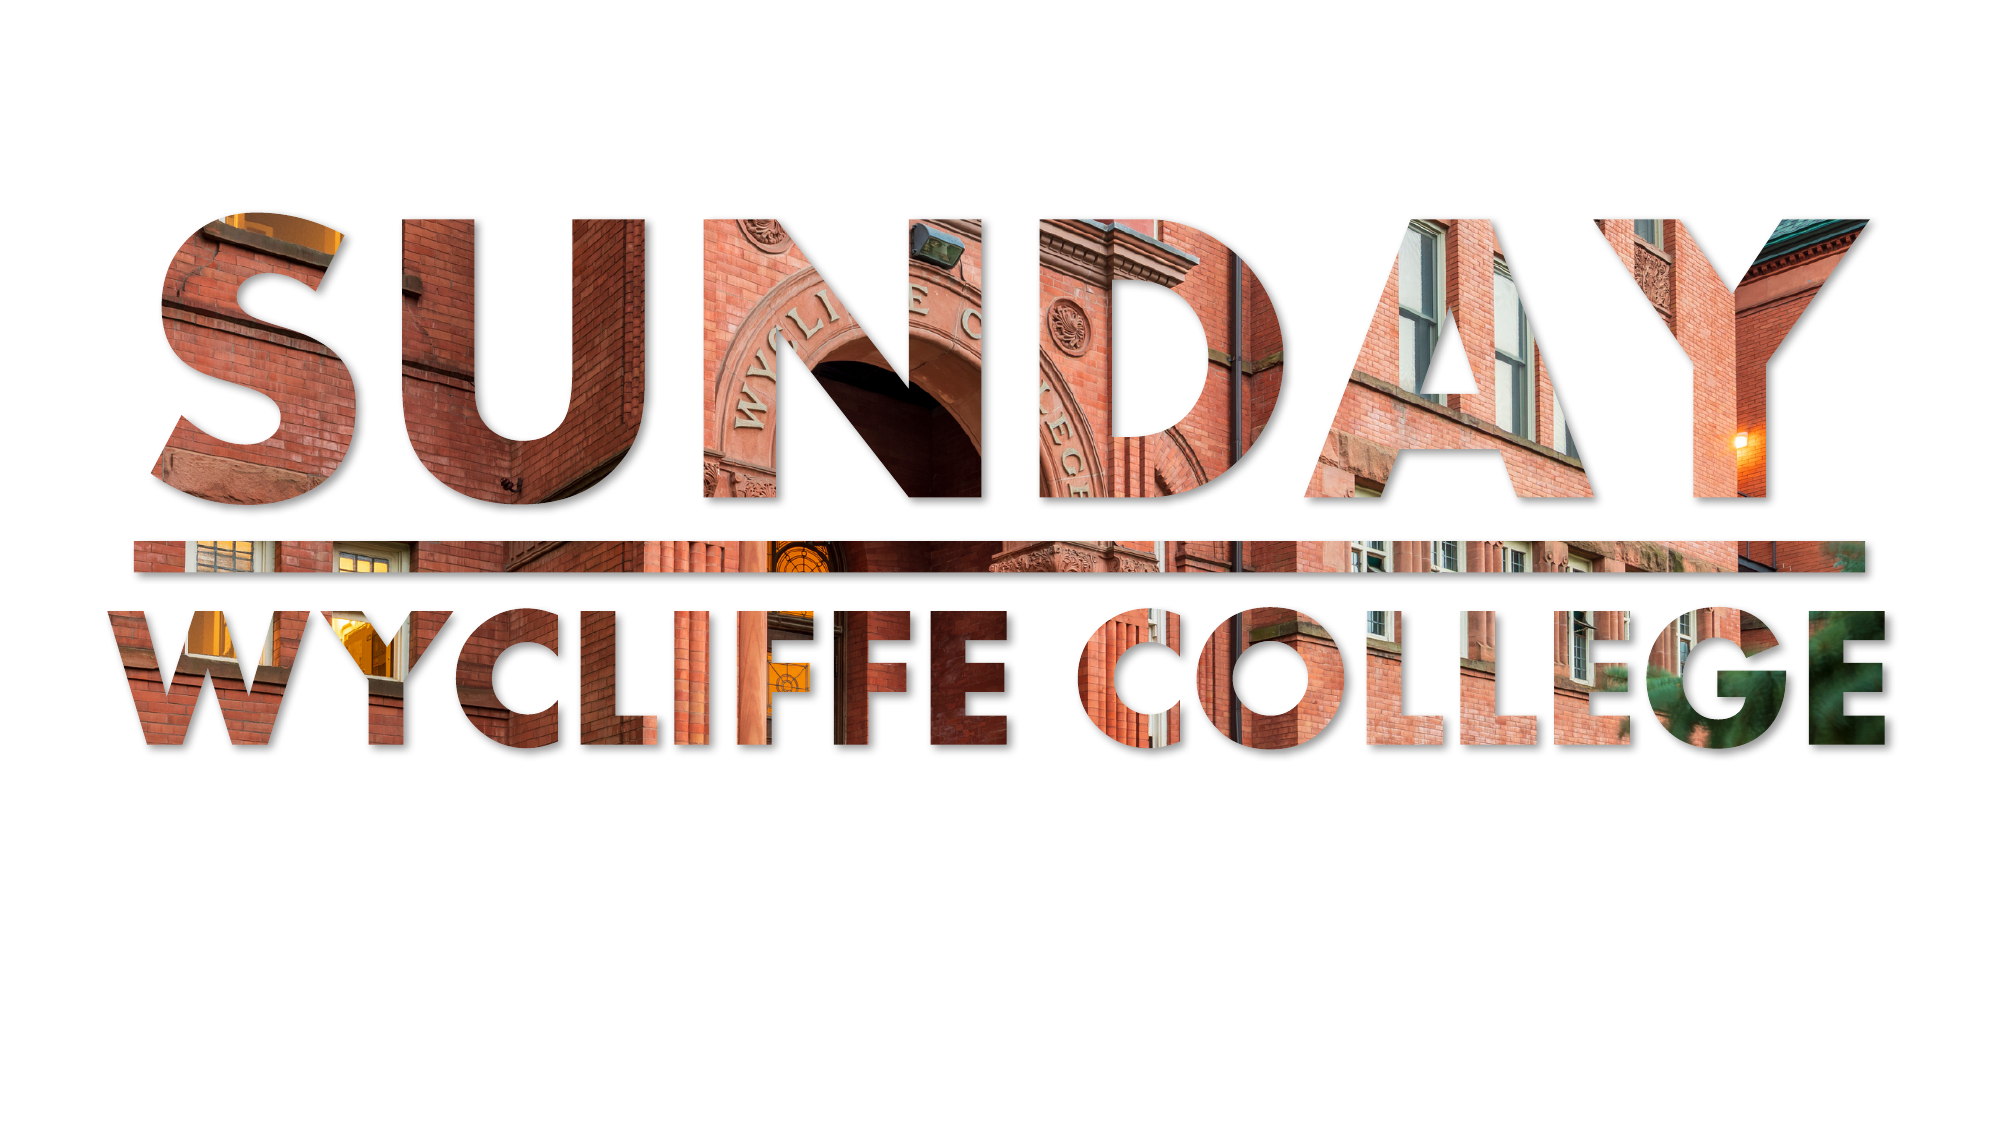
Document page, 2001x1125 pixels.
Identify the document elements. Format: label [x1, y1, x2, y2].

picture [133, 212, 1870, 573]
picture [107, 606, 1885, 750]
